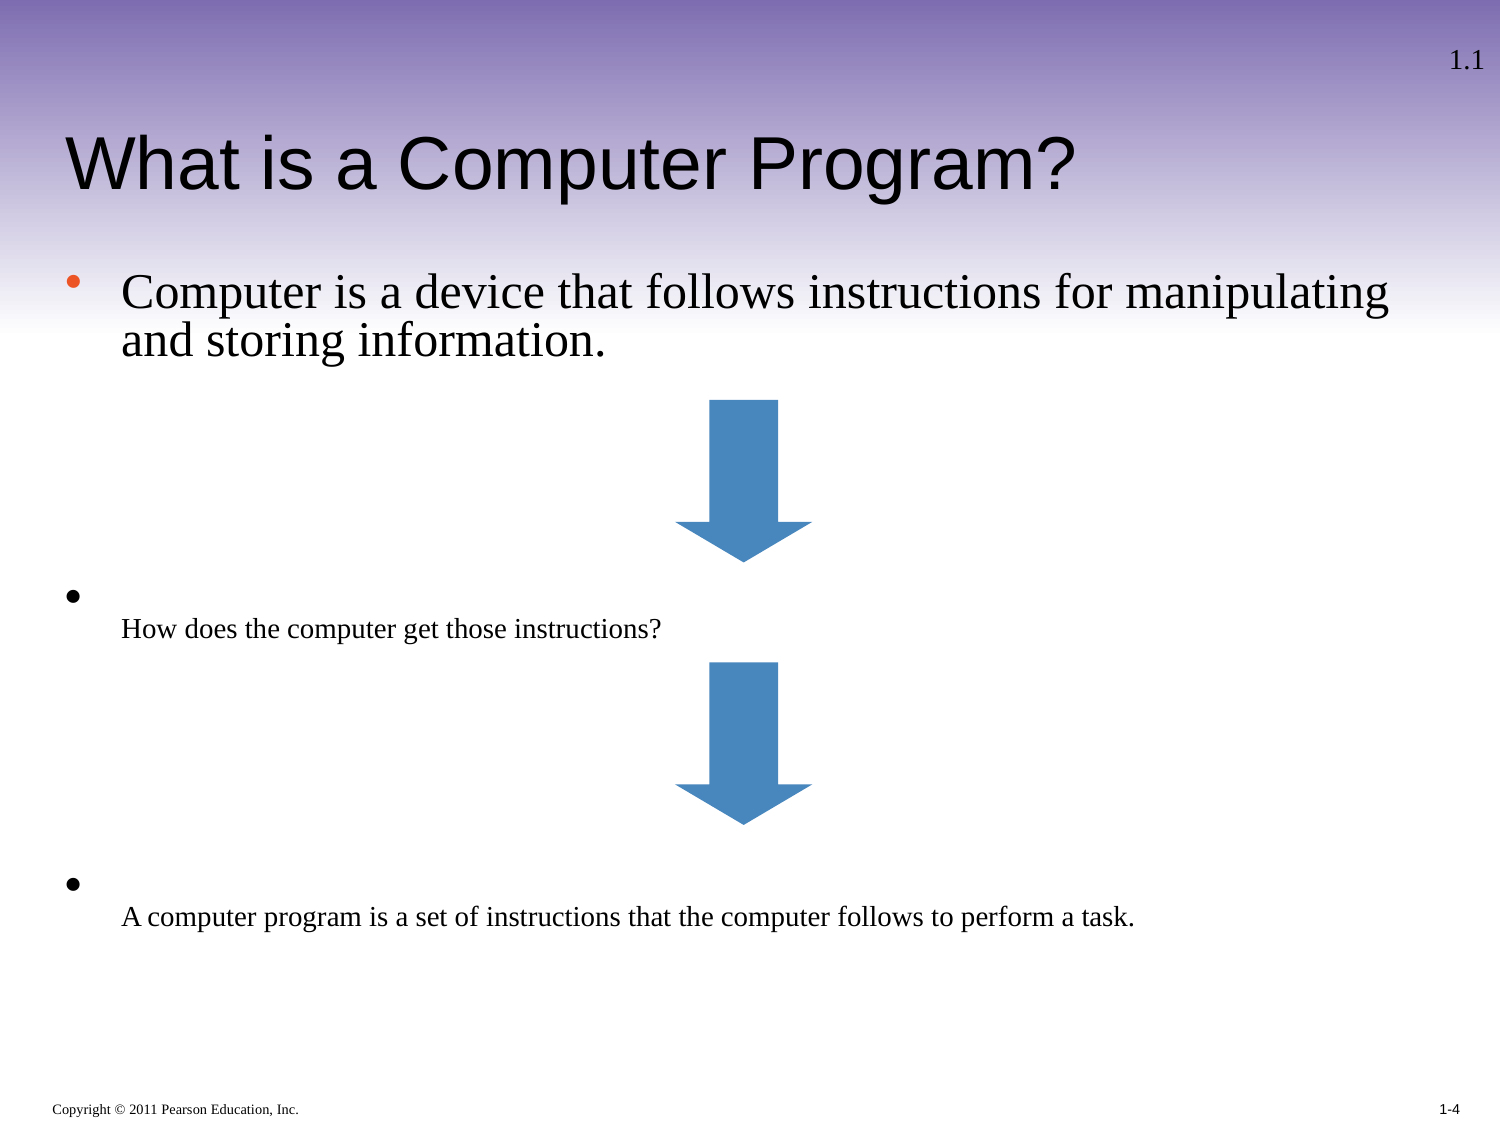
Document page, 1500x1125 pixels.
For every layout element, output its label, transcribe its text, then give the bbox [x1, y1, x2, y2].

list Computer is a device that follows instructions for manipulating and storing information. [49, 262, 1411, 376]
text_box [674, 662, 813, 825]
text_box [674, 399, 813, 563]
slide_number 1-4 [1162, 1049, 1476, 1125]
text_box How does the computer get those instructions? [50, 575, 1411, 688]
text_box A computer program is a set of instructions that the computer follows to perform a task. [50, 862, 1411, 975]
text_box 1.1 [1325, 0, 1500, 83]
title What is a Computer Program? [49, 49, 1463, 213]
